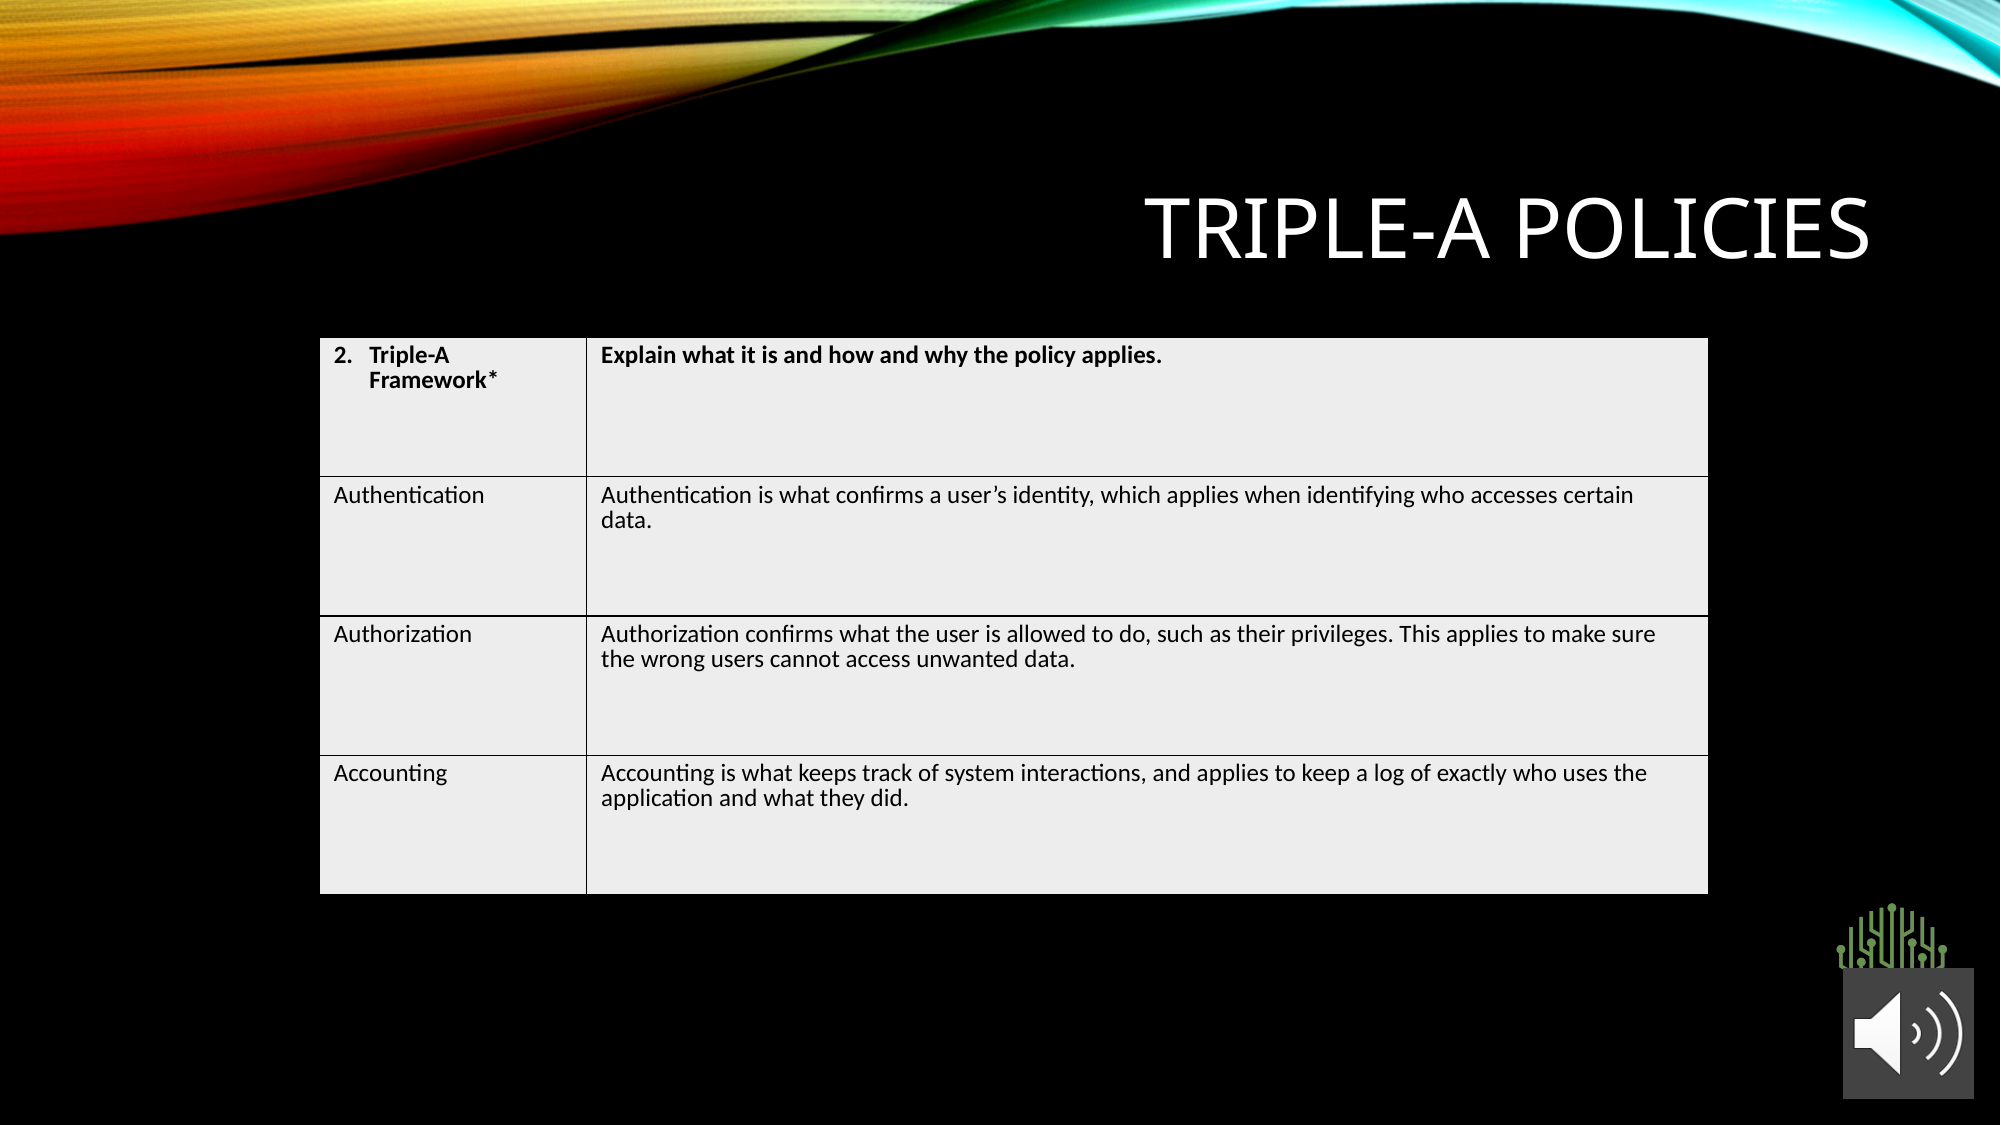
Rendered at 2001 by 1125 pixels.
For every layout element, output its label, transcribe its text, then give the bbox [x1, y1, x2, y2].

picture [1817, 892, 1976, 1101]
picture [0, 0, 2000, 237]
table_cell Authorization [320, 617, 586, 755]
title TRIPLE-A POLICIES [474, 125, 1888, 338]
table_header Explain what it is and how and why the policy applies. [587, 338, 1708, 476]
table_cell Accounting is what keeps track of system interactions, and applies to keep a log of exactly who uses the application and what they did. [587, 756, 1708, 894]
table_cell Authorization confirms what the user is allowed to do, such as their privileges. This applies to make sure the wrong users cannot access unwanted data. [587, 617, 1708, 755]
table_cell Authentication is what confirms a user’s identity, which applies when identifying who accesses certain data. [587, 477, 1708, 615]
table_cell Authentication [320, 477, 586, 615]
table_cell Accounting [320, 756, 586, 894]
table_header Triple-A Framework* [320, 338, 586, 476]
